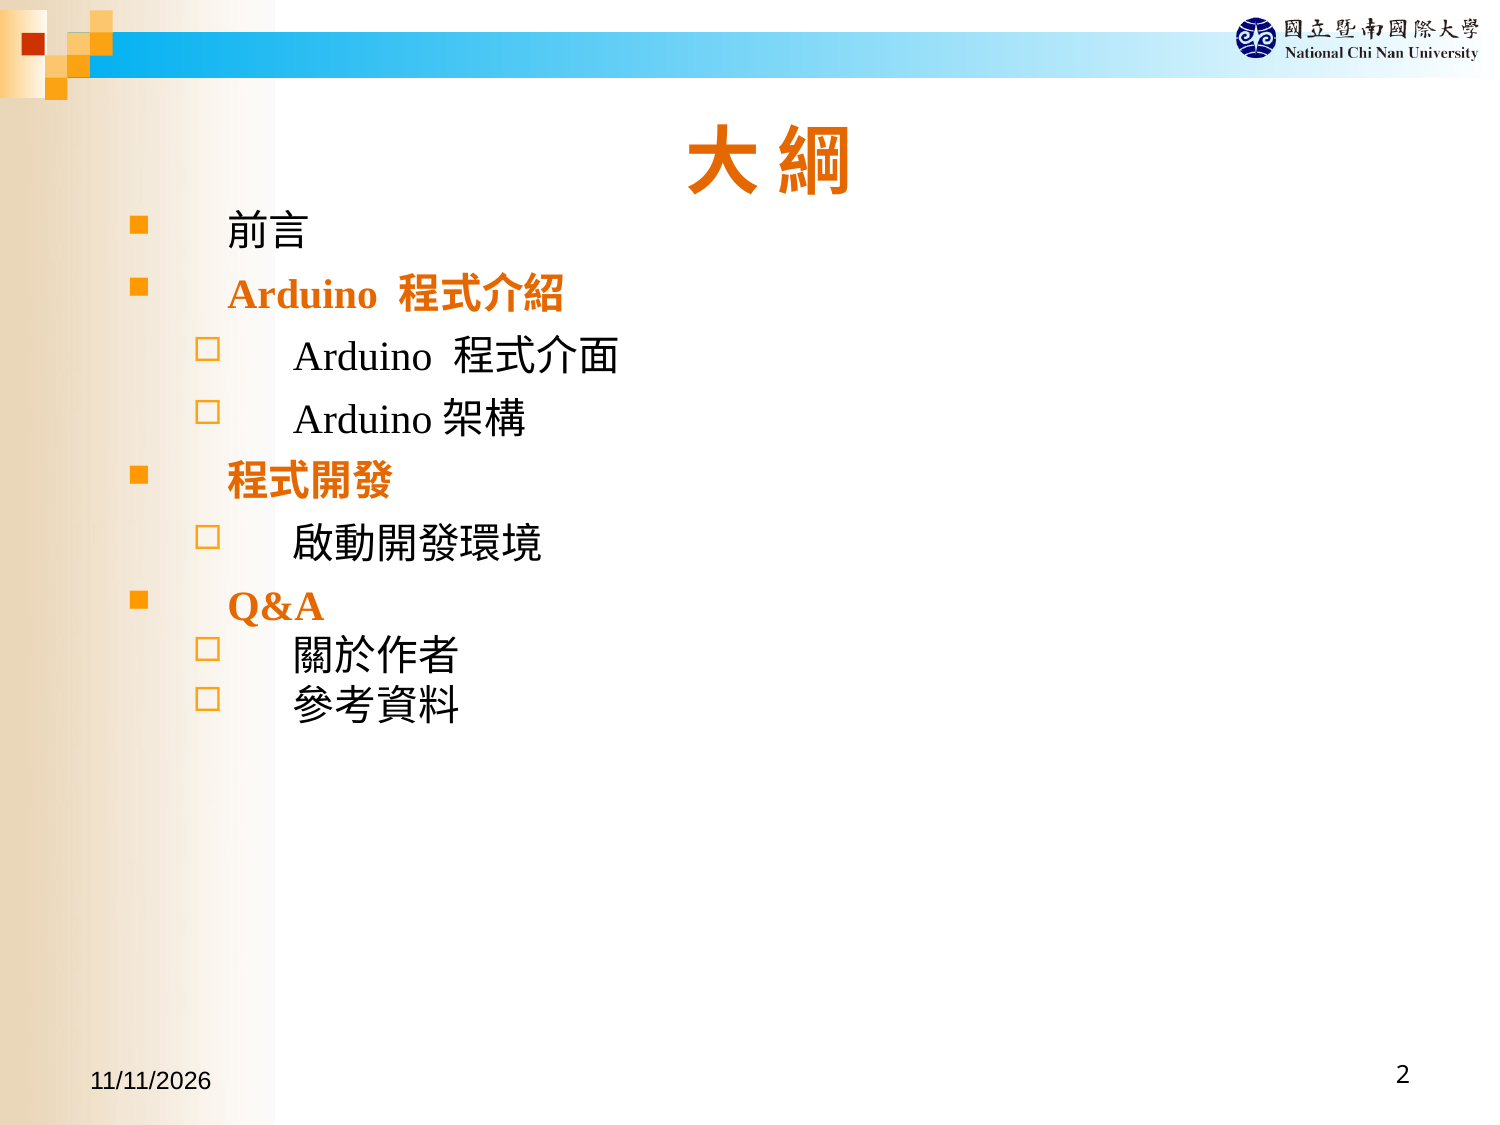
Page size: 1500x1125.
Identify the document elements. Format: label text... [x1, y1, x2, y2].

title 大 綱 [76, 90, 1427, 228]
list 前言 Arduino 程式介紹 Arduino 程式介面 Arduino架構 程式開發 啟動開發環境 Q&A 關於作者 參考資料 [112, 228, 1378, 1035]
slide_number 2 [1074, 1025, 1425, 1100]
picture [1234, 10, 1485, 67]
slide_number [75, 1024, 425, 1103]
